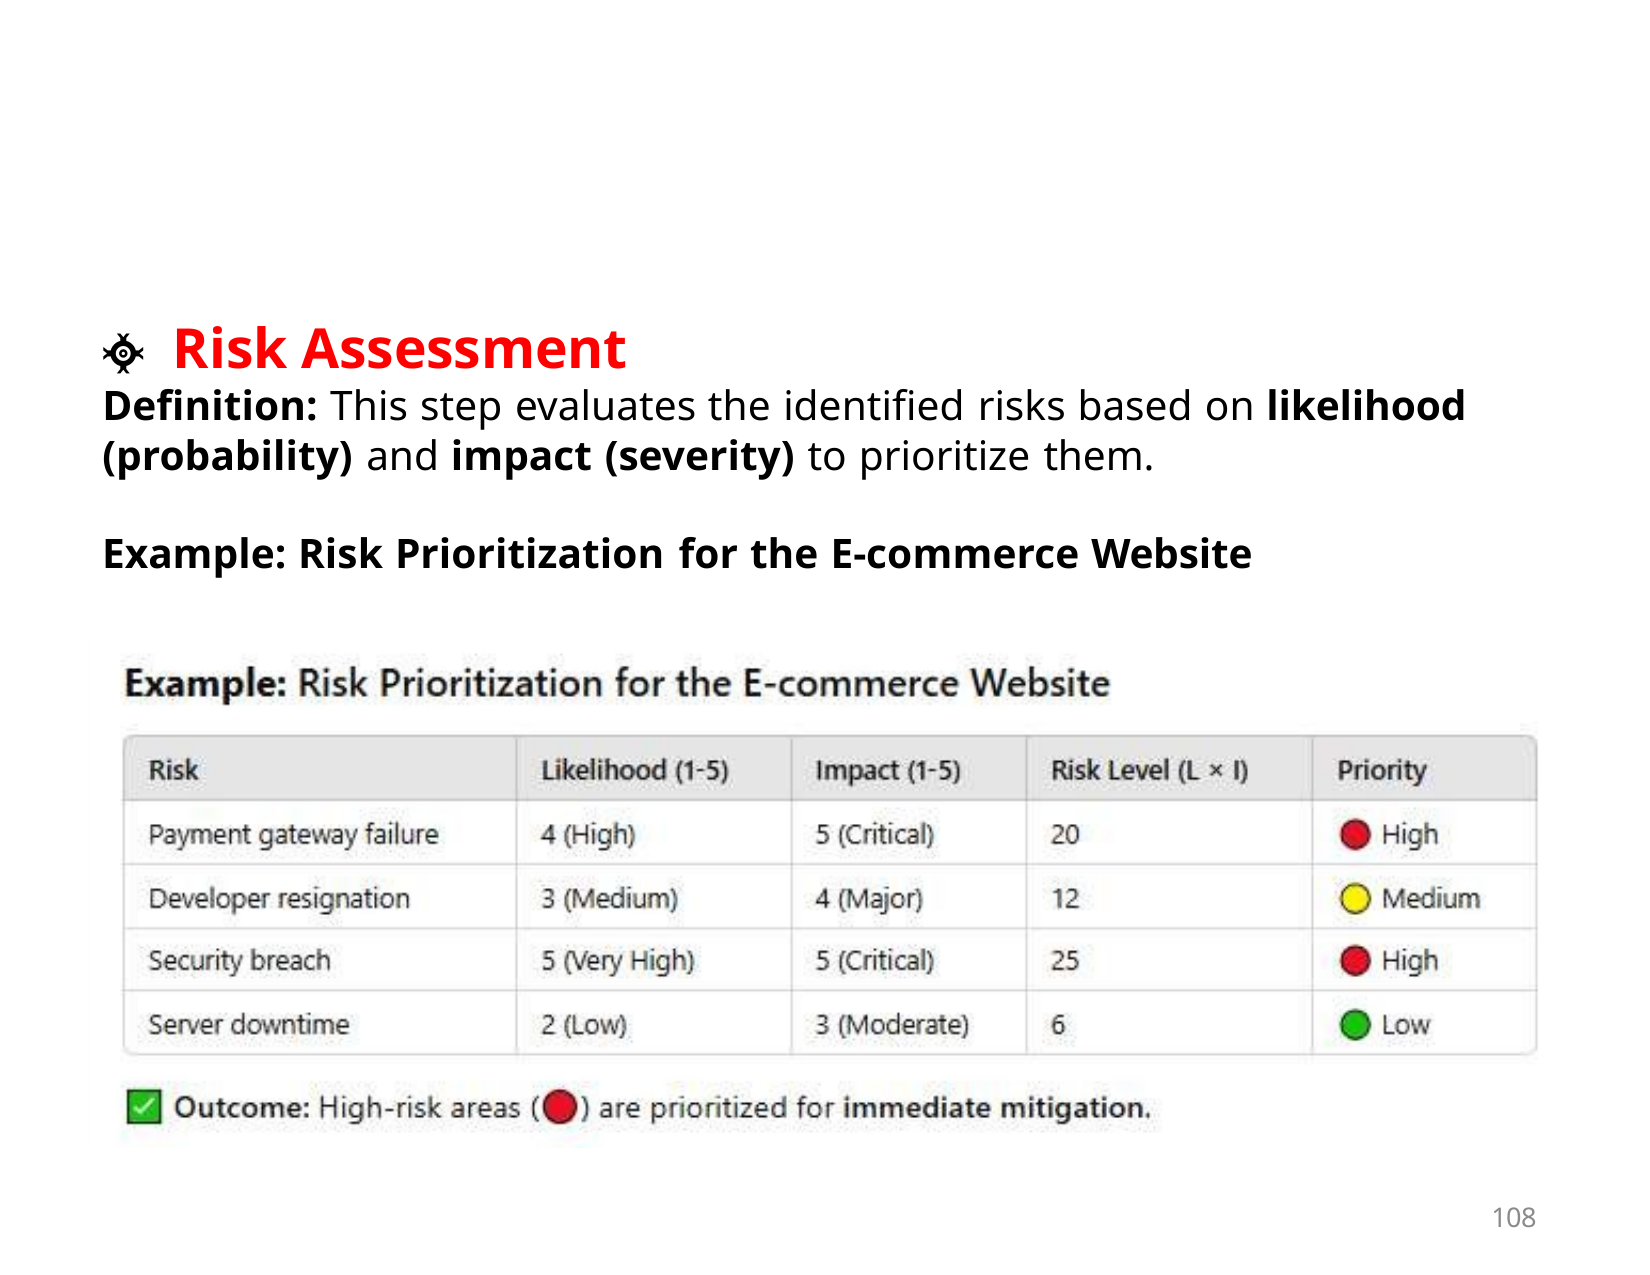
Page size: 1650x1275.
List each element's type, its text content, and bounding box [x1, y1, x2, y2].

slide_number 108 [1165, 1148, 1537, 1275]
title ᳀ Risk Assessment Definition: This step evaluates the identified risks based on likelihood (probability) and impact (severity) to prioritize them. [100, 287, 1606, 503]
text_box Example: Risk Prioritization for the E-commerce Website [100, 524, 1422, 577]
picture [87, 637, 1568, 1148]
